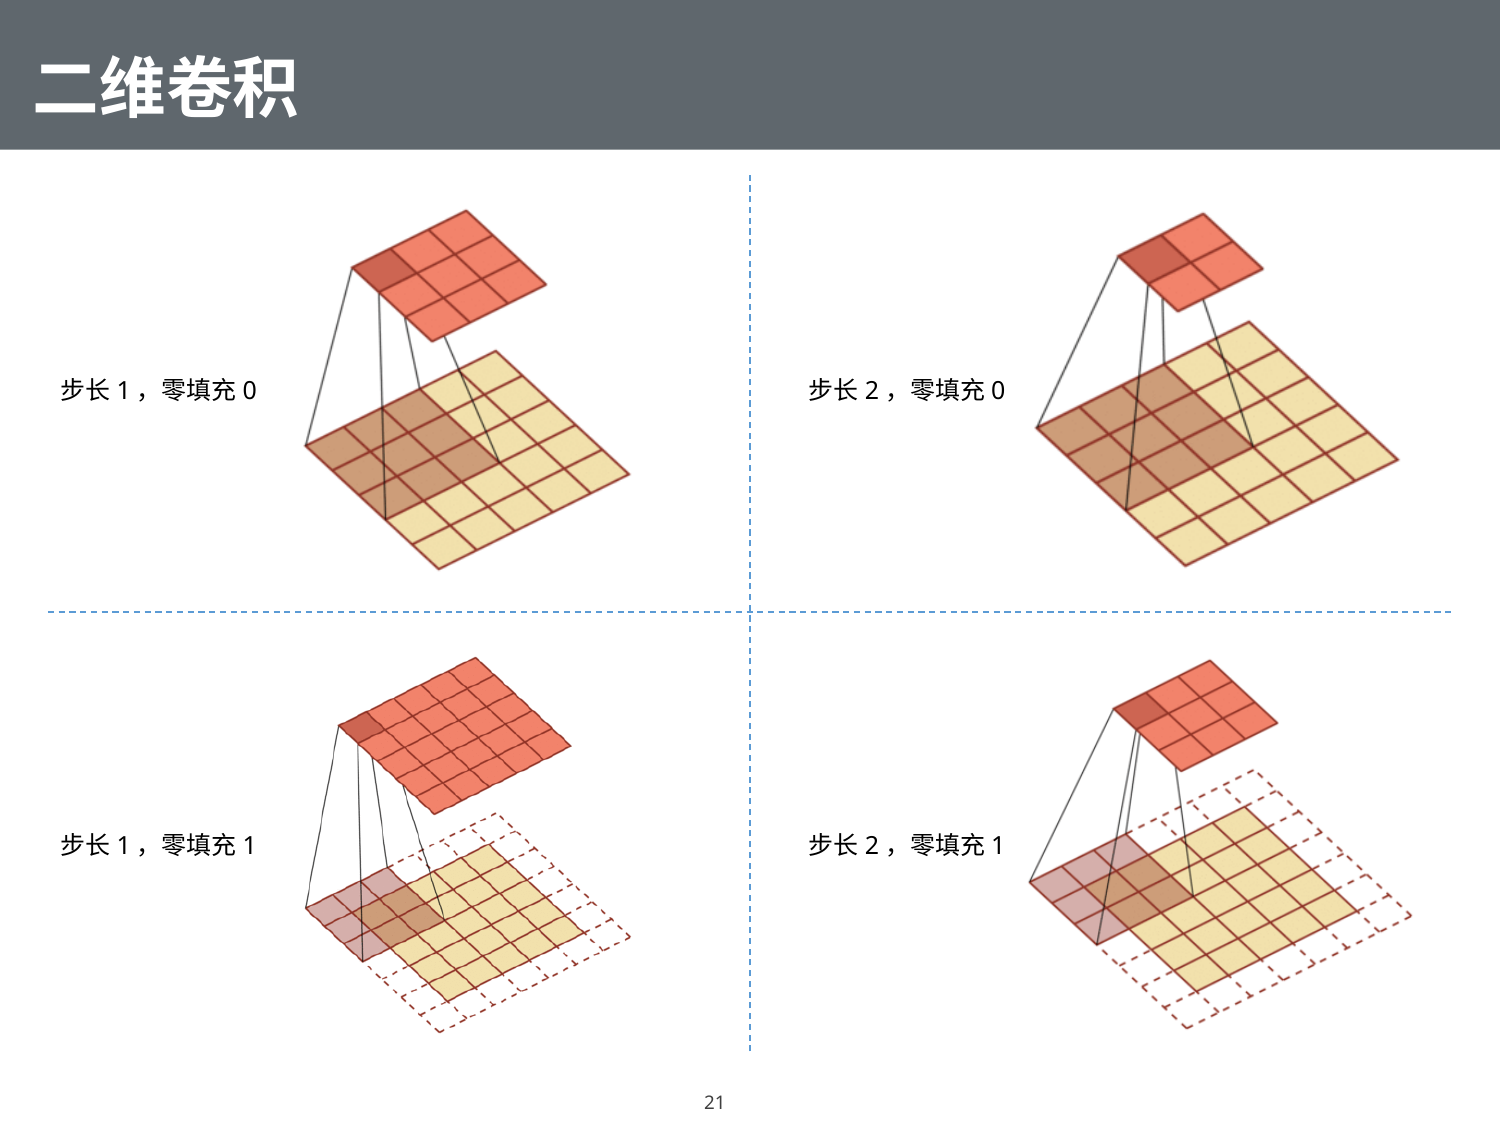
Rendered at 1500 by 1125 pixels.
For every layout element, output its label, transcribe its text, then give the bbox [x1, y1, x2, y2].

title 二维卷积 [17, 16, 1483, 134]
picture [1005, 637, 1436, 1052]
picture [1005, 182, 1429, 597]
text_box 步长1，零填充0 [45, 367, 272, 412]
text_box 步长1，零填充1 [45, 822, 272, 867]
picture [285, 637, 650, 1052]
text_box 步长2，零填充0 [794, 367, 1000, 412]
text_box 步长2，零填充1 [794, 822, 1000, 867]
picture [278, 182, 657, 597]
